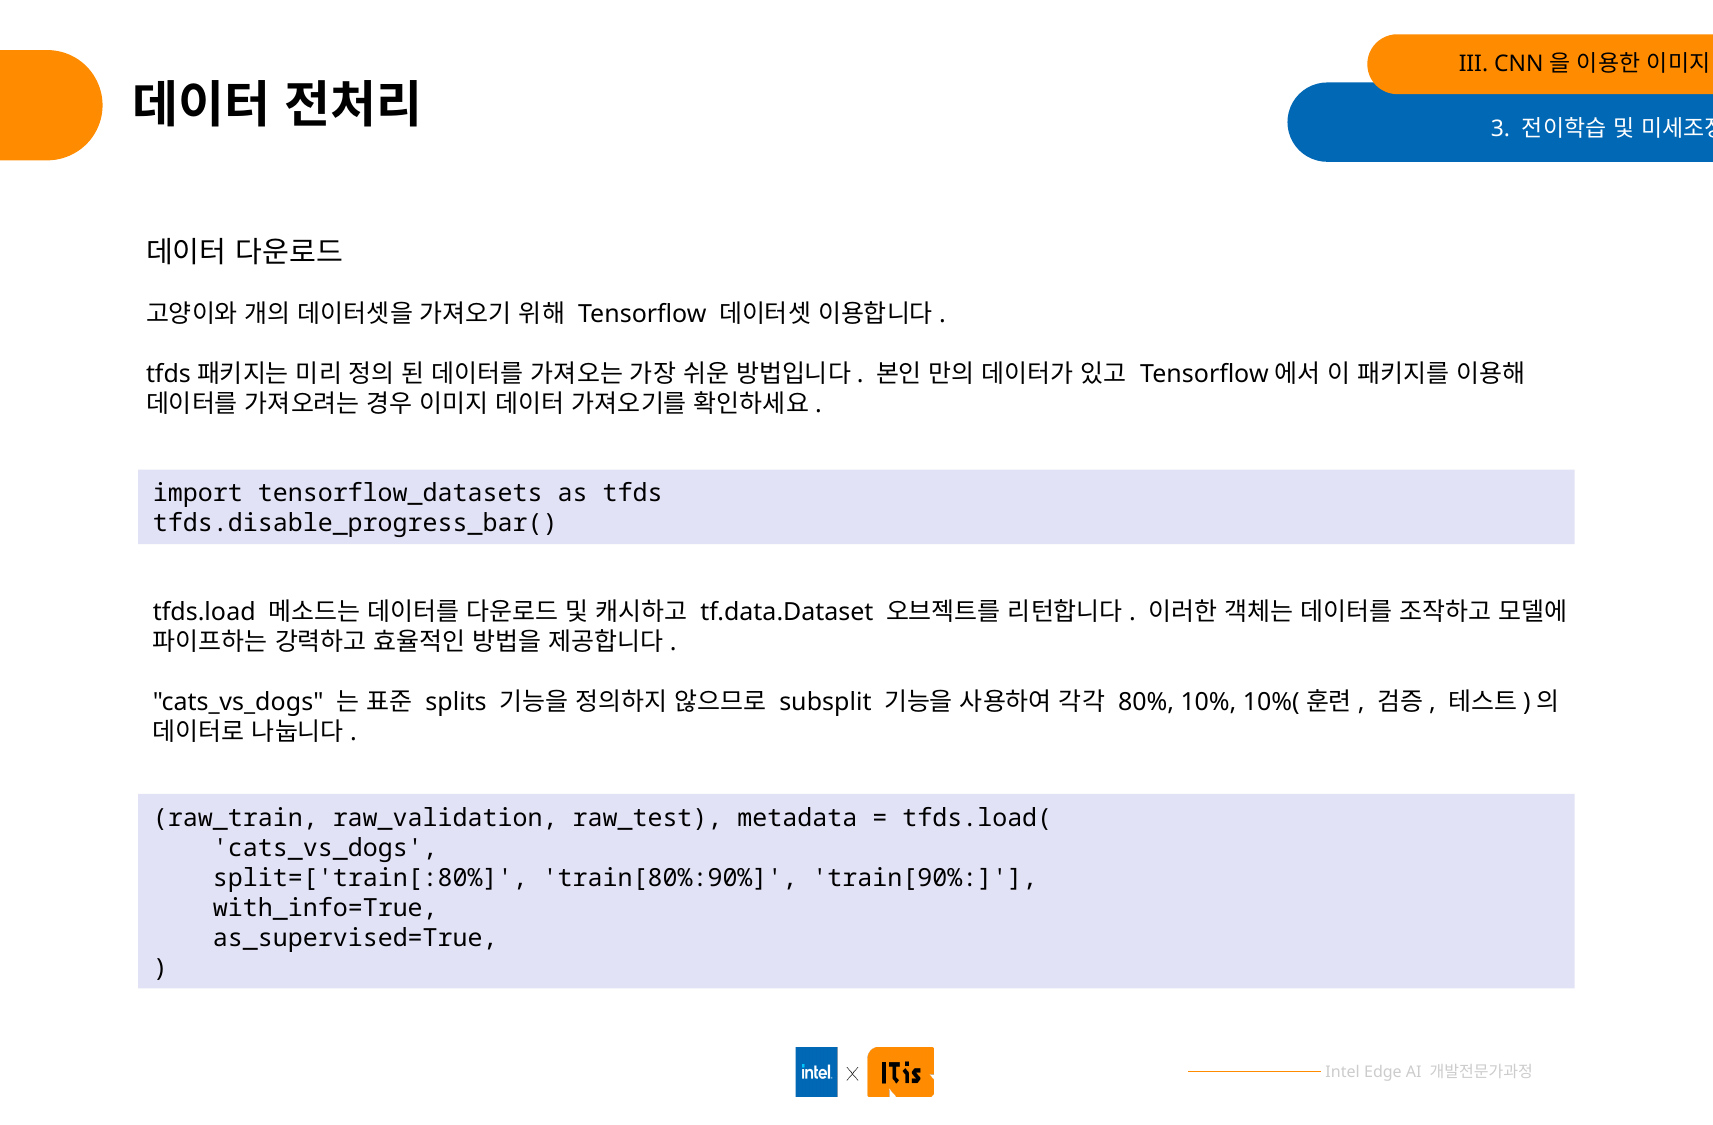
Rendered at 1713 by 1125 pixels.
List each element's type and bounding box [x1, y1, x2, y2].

text_box [138, 793, 1575, 989]
text_box [11, 13, 778, 80]
title [117, 51, 1167, 162]
text_box [131, 225, 1589, 425]
text_box [1428, 41, 1713, 84]
text_box [138, 588, 1596, 753]
text_box [138, 469, 1575, 545]
text_box [1444, 106, 1713, 176]
